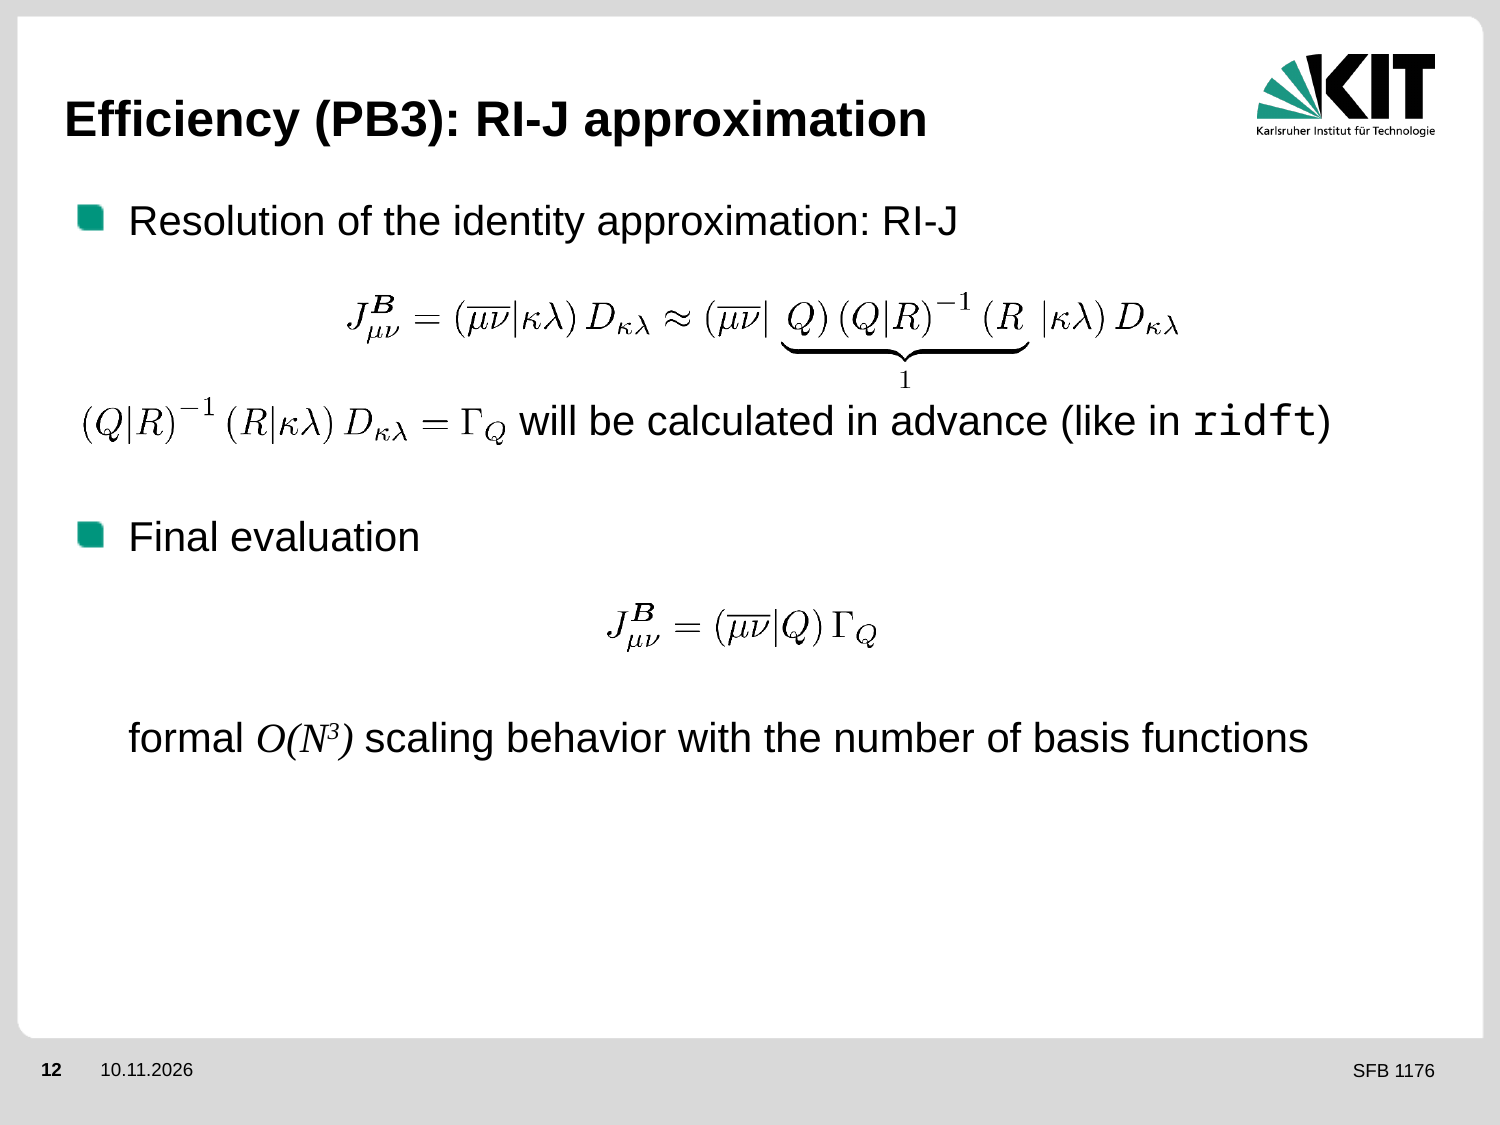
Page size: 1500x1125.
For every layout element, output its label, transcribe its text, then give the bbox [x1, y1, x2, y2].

title Efficiency (PB3): RI-J approximation [64, 54, 1420, 147]
picture [0, 0, 1500, 1125]
text_box Resolution of the identity approximation: RI-J will be calculated in advance (like in ridft) Final evaluation formal O(N3) scaling behavior with the number of basis functions [76, 193, 1448, 997]
